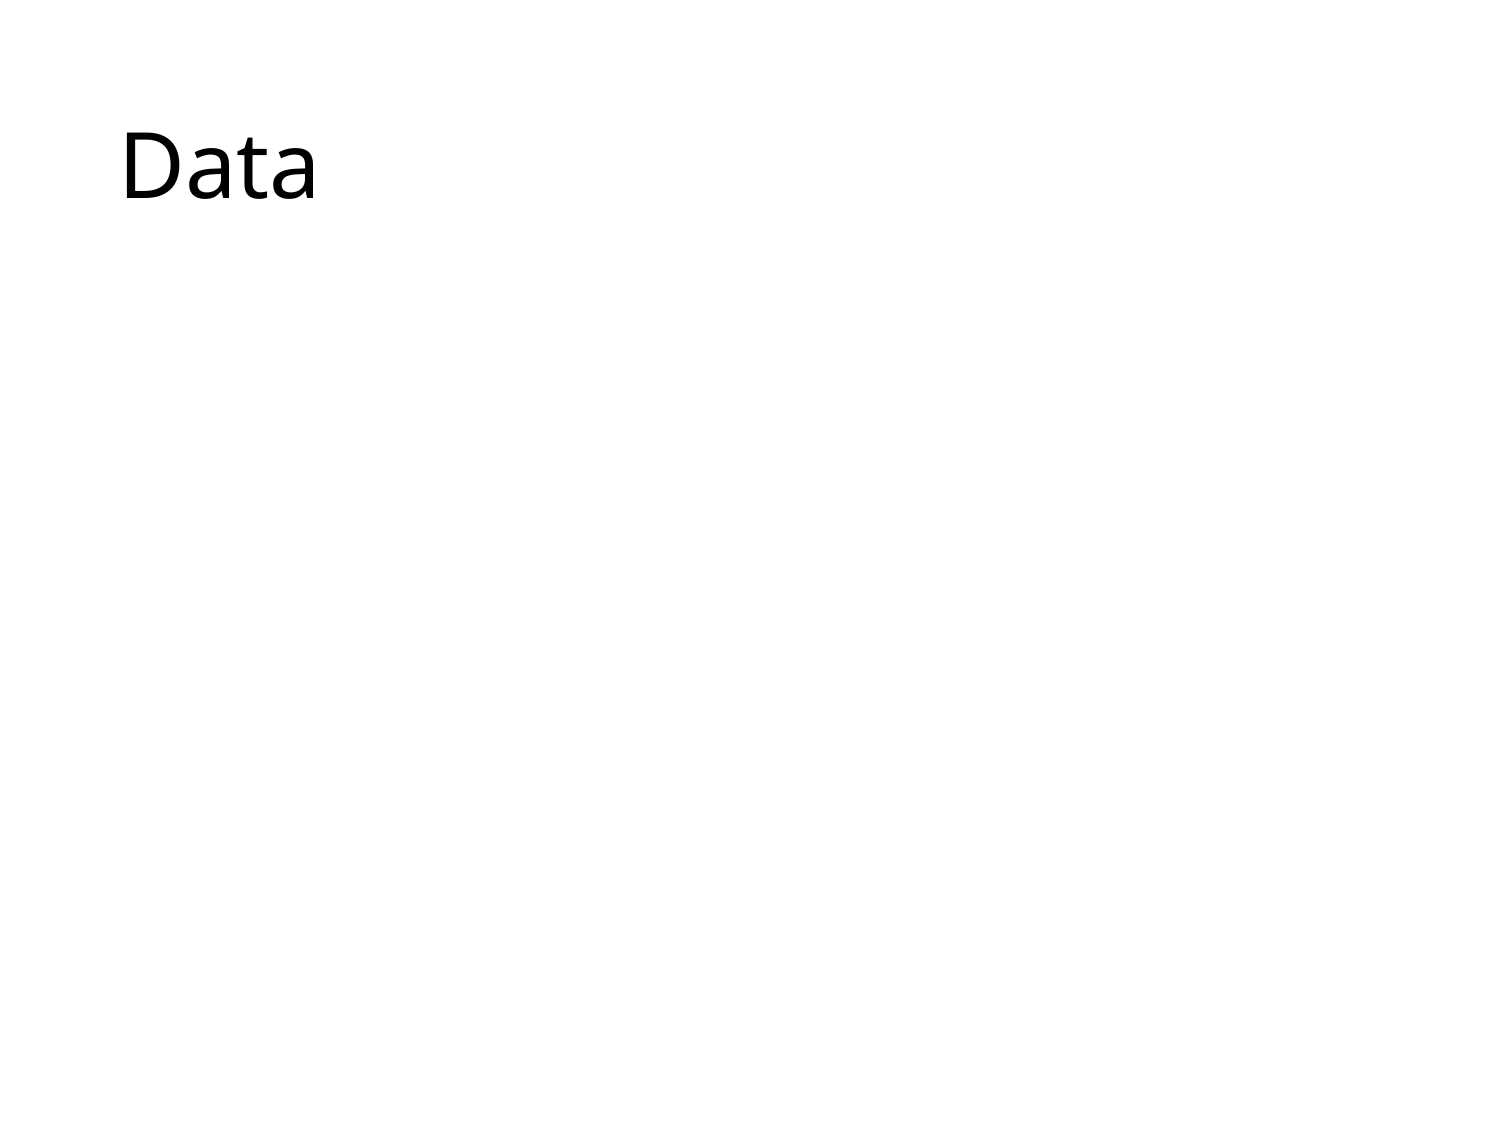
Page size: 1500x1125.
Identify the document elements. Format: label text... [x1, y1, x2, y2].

title Data [103, 59, 1397, 278]
